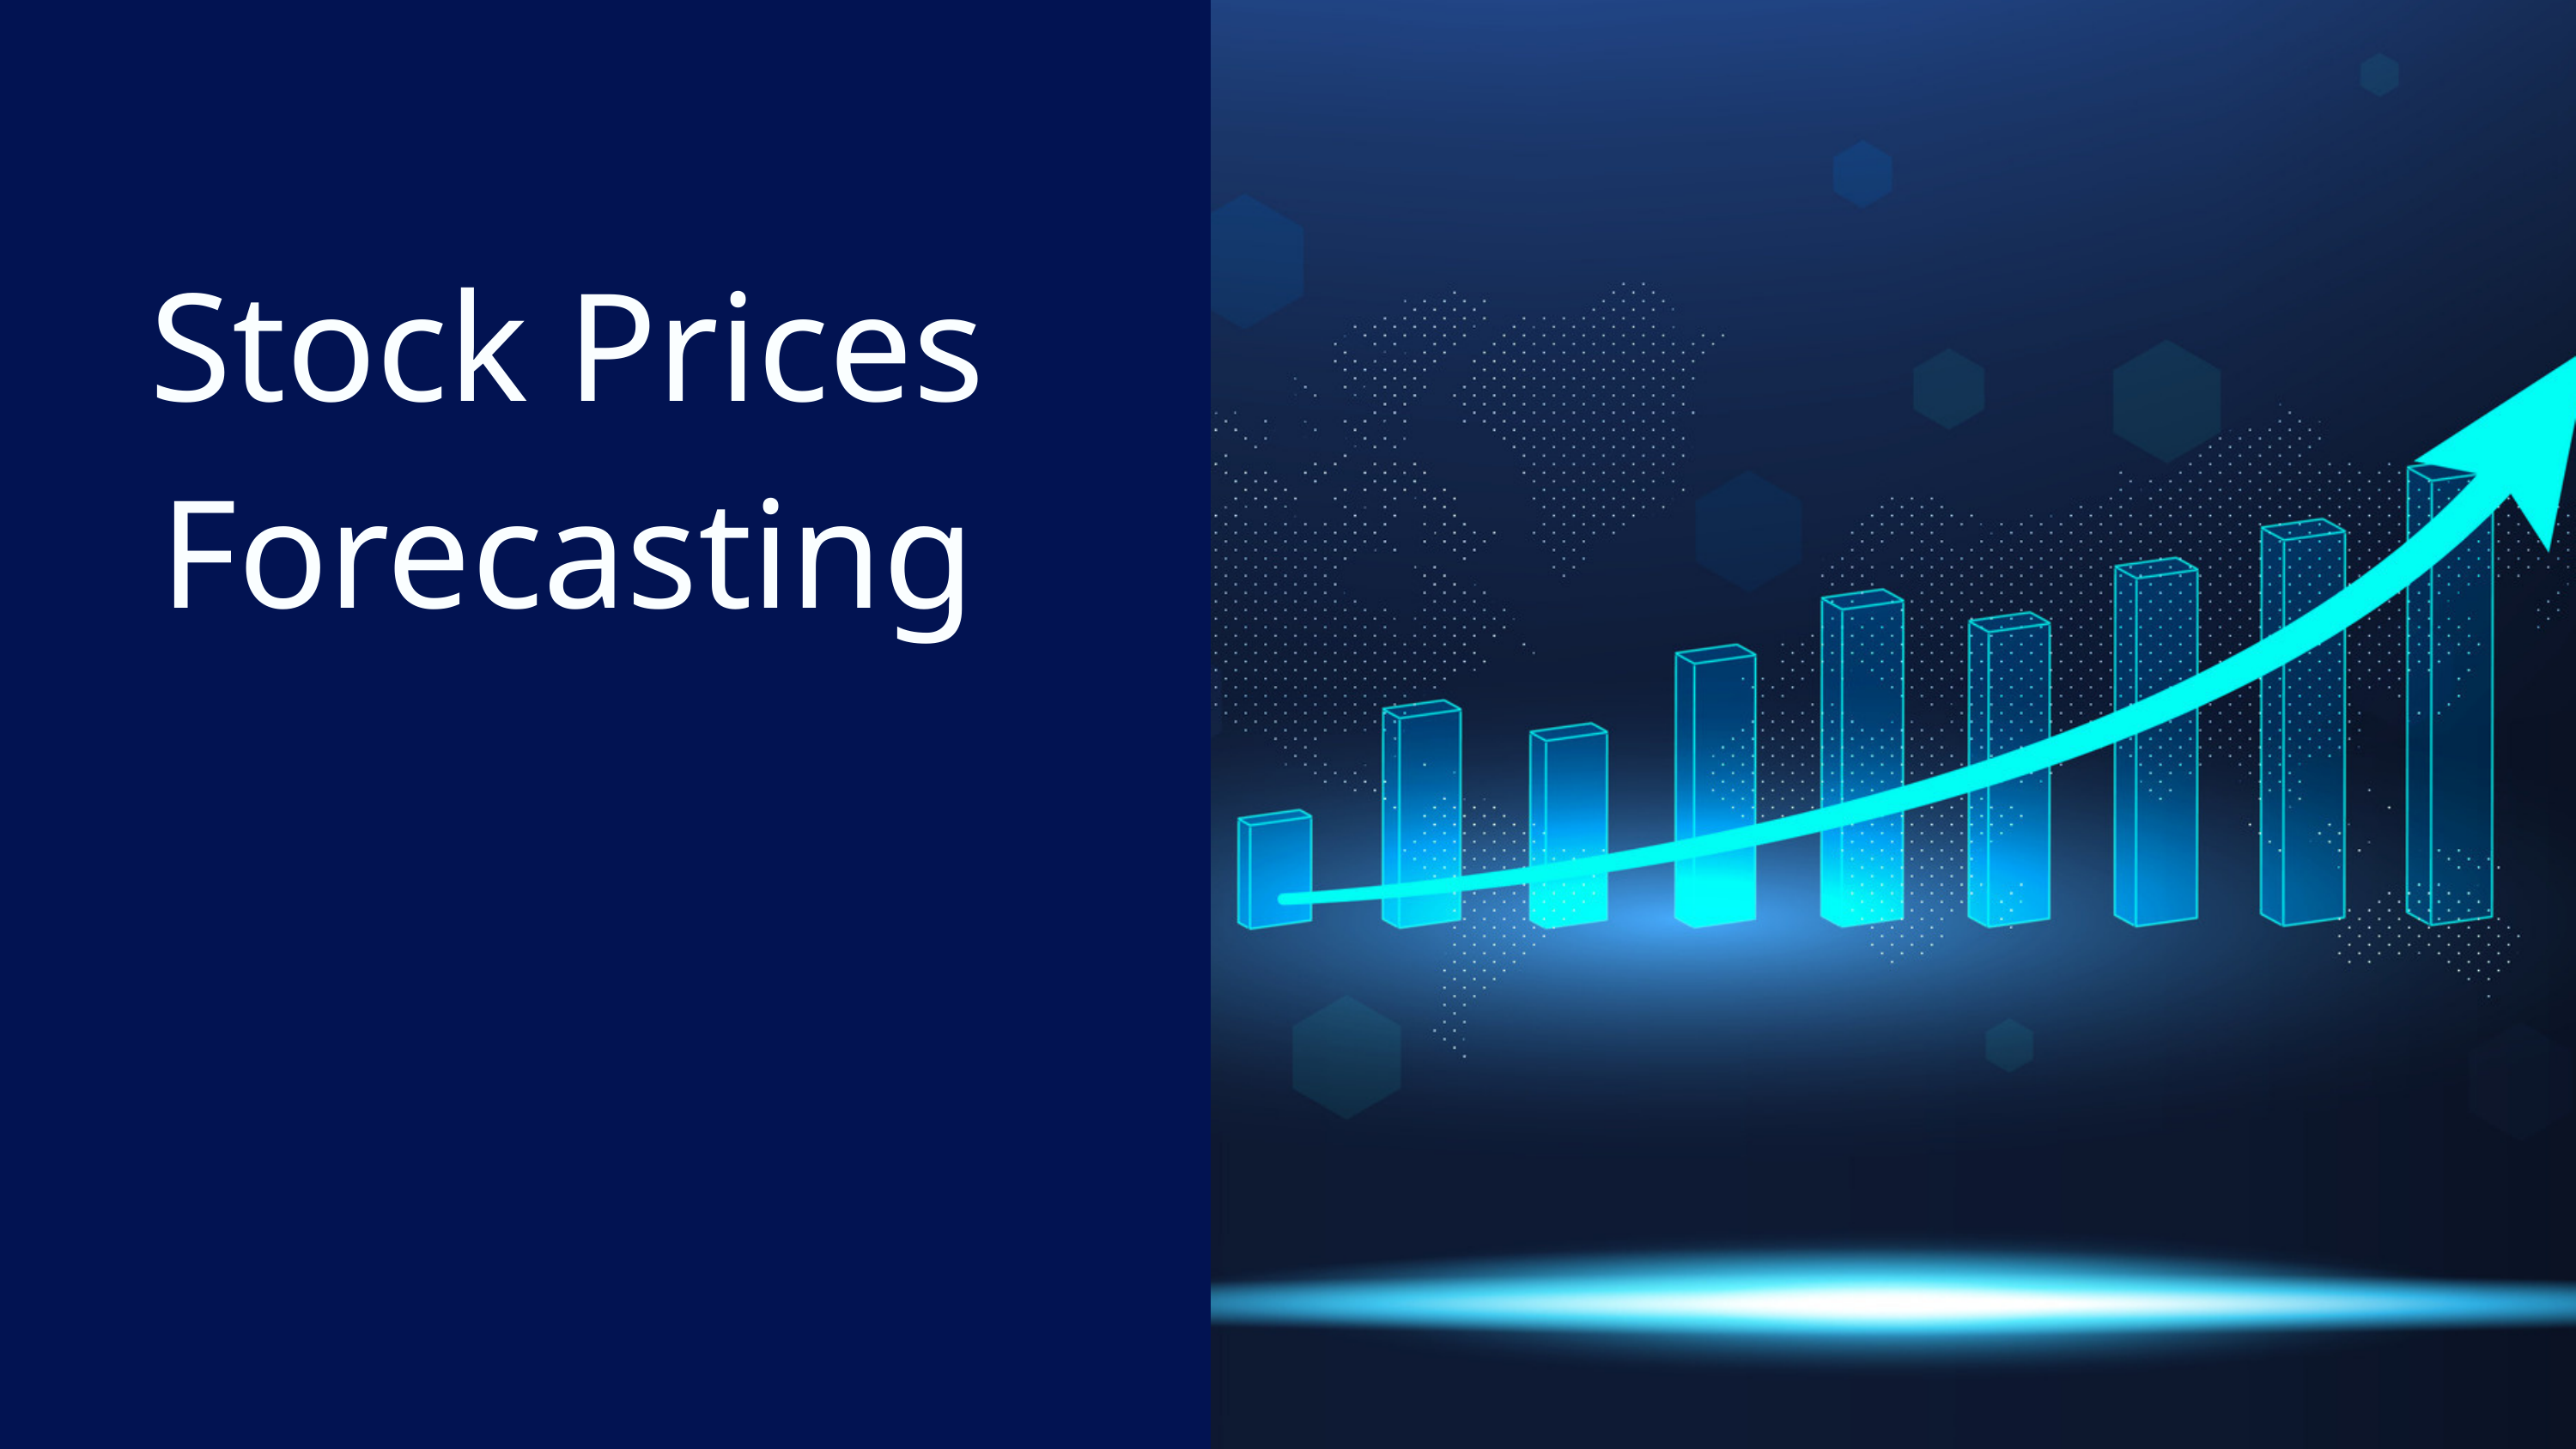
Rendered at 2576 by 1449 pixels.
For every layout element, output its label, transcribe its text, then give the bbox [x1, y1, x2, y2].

text_box [1211, 0, 2576, 1449]
text_box Stock Prices Forecasting [50, 222, 1085, 639]
